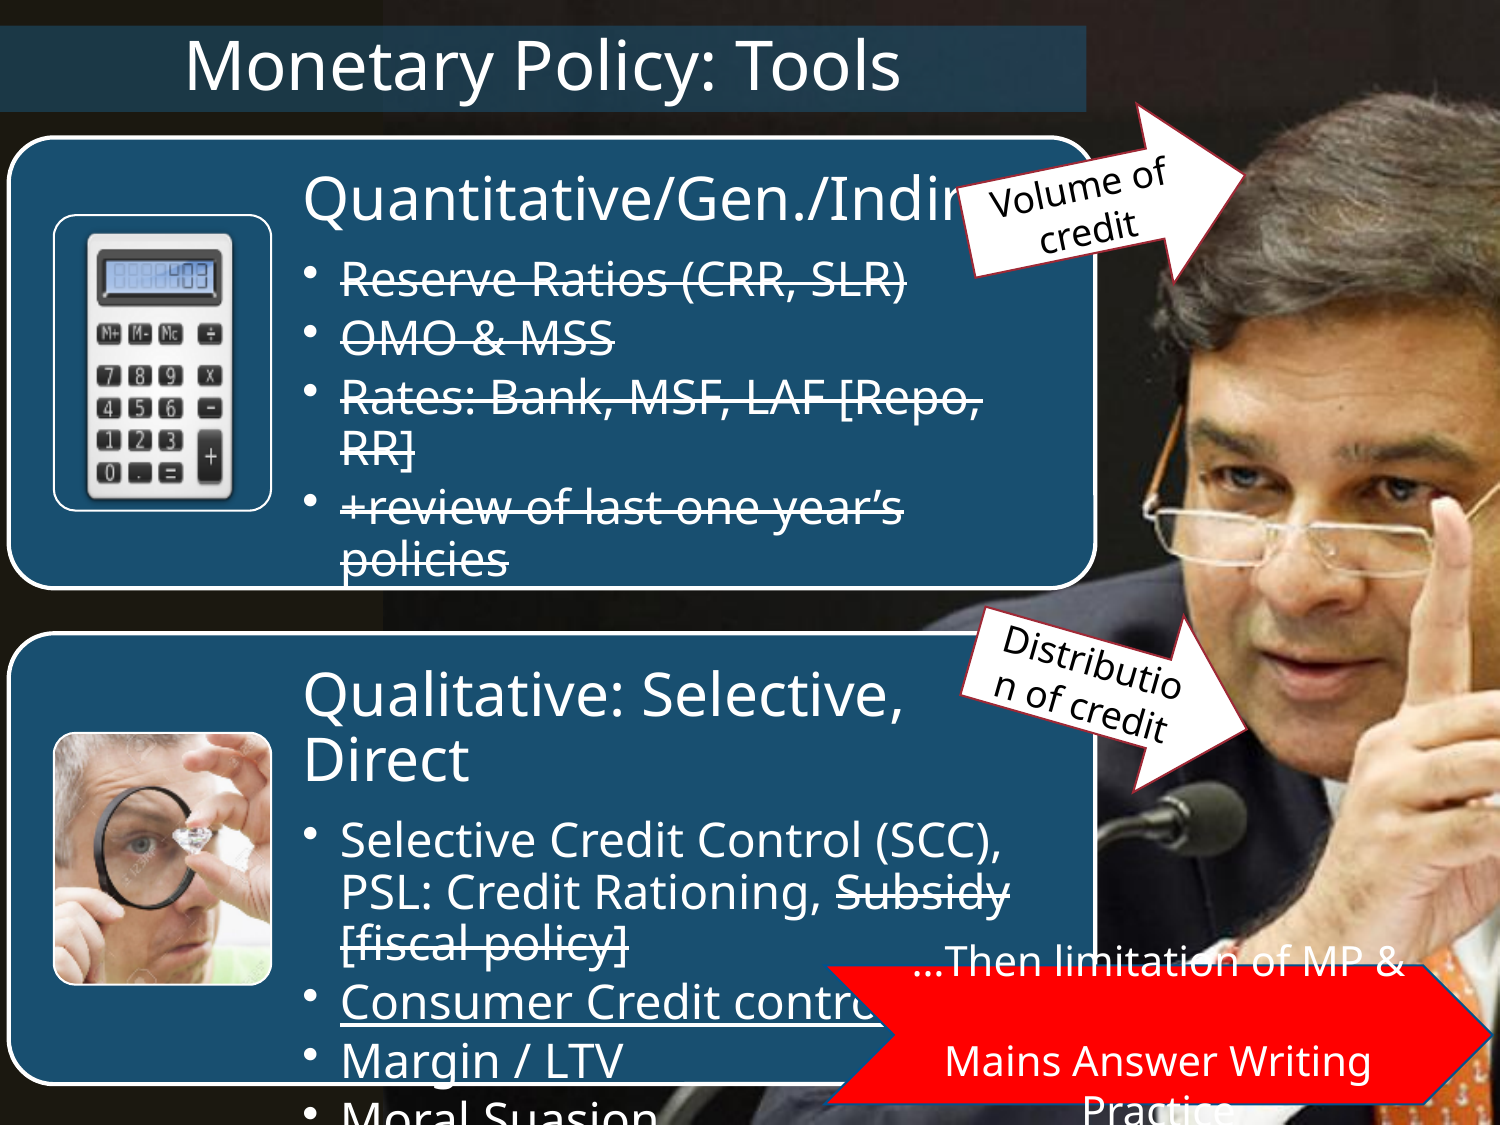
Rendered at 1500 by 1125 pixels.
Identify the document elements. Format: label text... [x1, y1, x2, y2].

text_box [8, 137, 1096, 1085]
text_box Monetary Policy: Tools [0, 25, 383, 112]
picture [383, 0, 1500, 1125]
